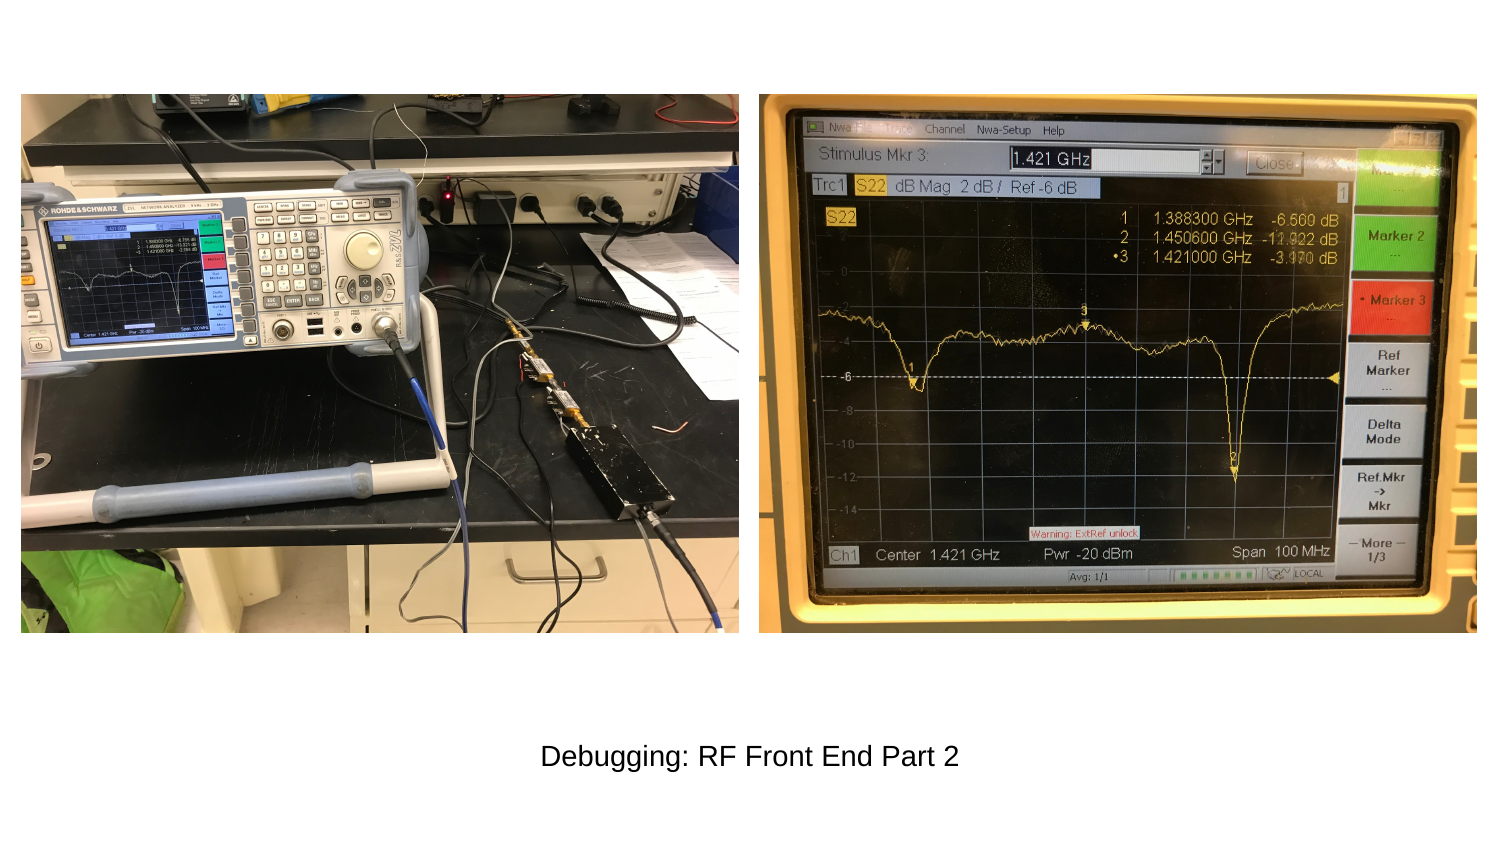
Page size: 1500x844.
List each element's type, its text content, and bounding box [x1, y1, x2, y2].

list Debugging: RF Front End Part 2 [118, 717, 1382, 793]
picture [759, 94, 1477, 633]
picture [21, 94, 739, 633]
